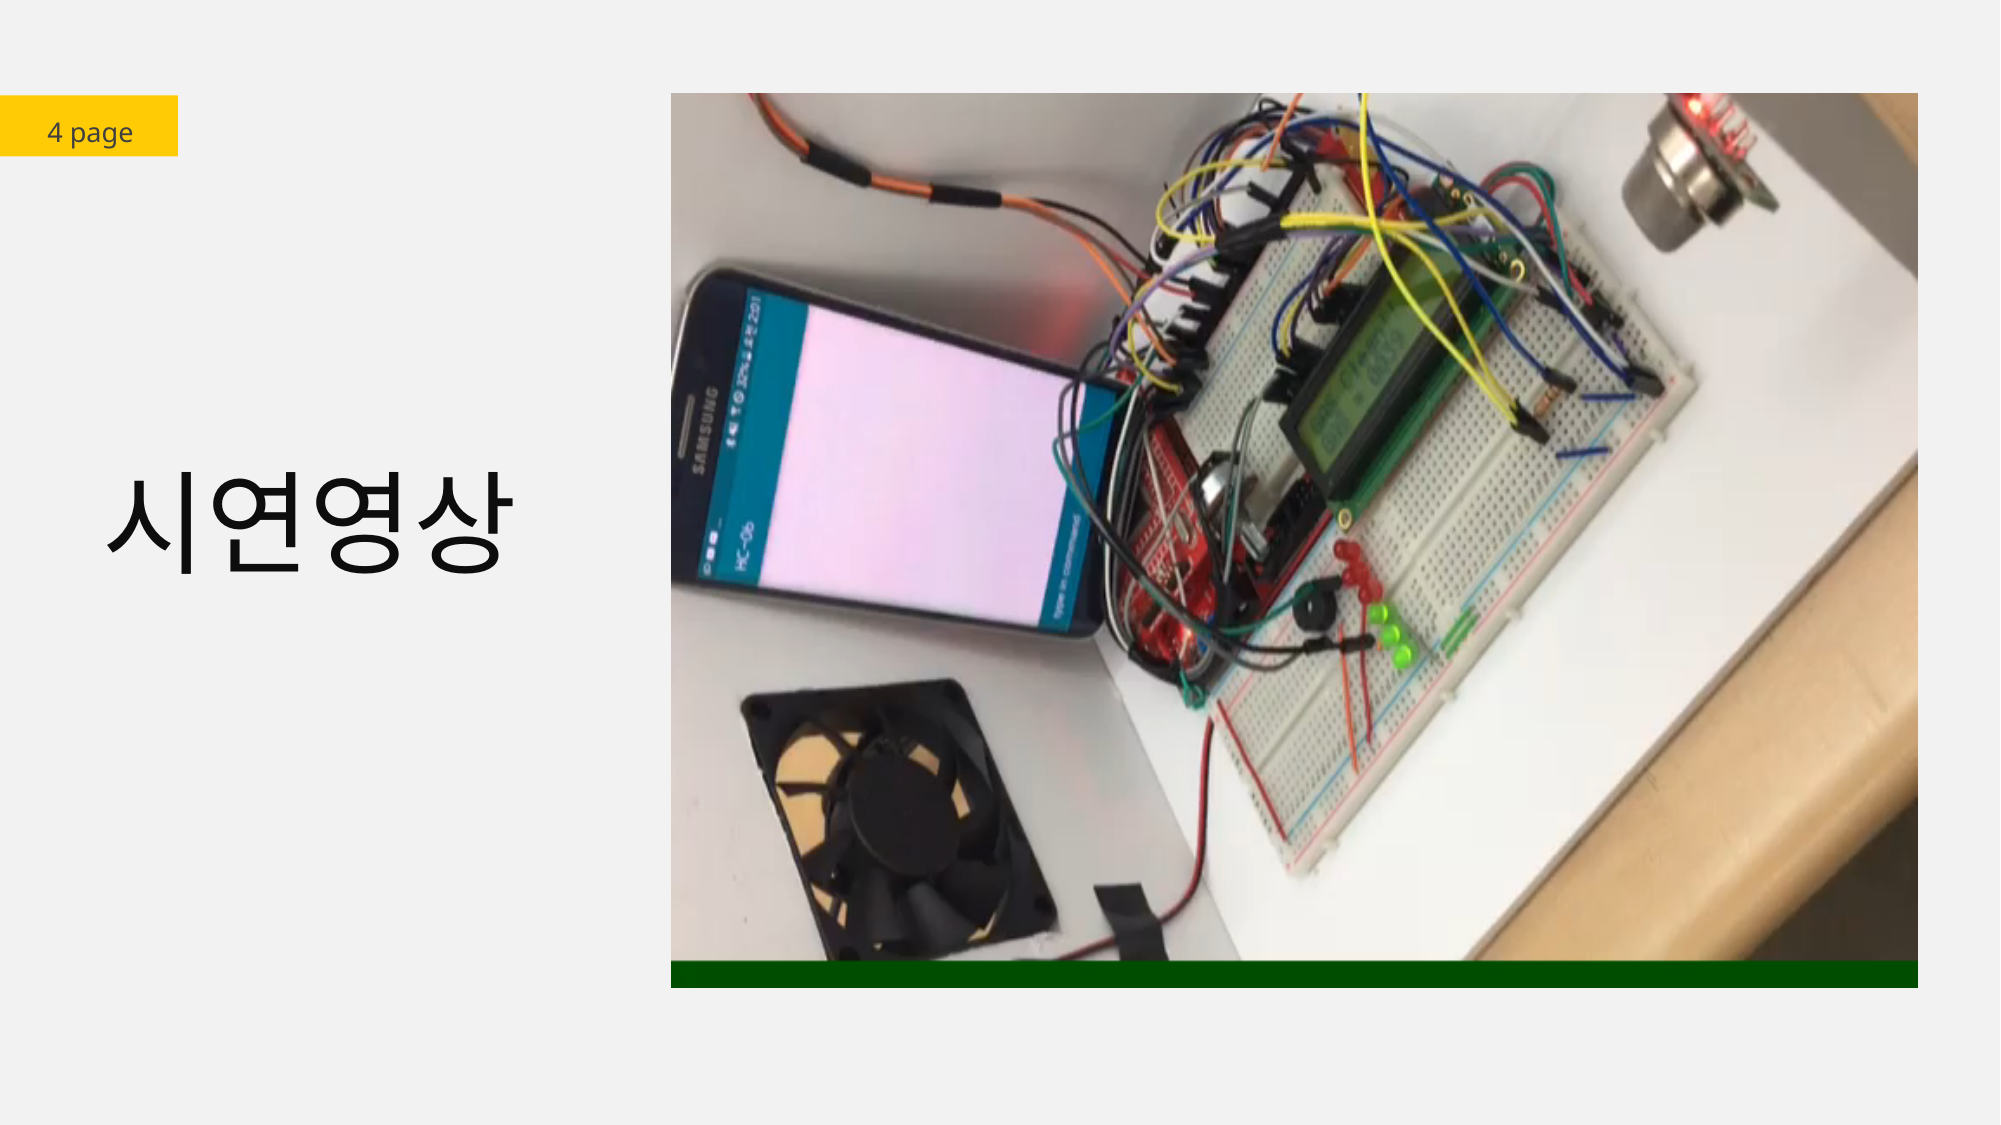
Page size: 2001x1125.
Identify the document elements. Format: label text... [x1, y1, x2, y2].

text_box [670, 92, 1919, 989]
text_box 4 page [32, 92, 155, 156]
text_box [0, 94, 179, 157]
text_box 시연영상 [87, 445, 670, 596]
